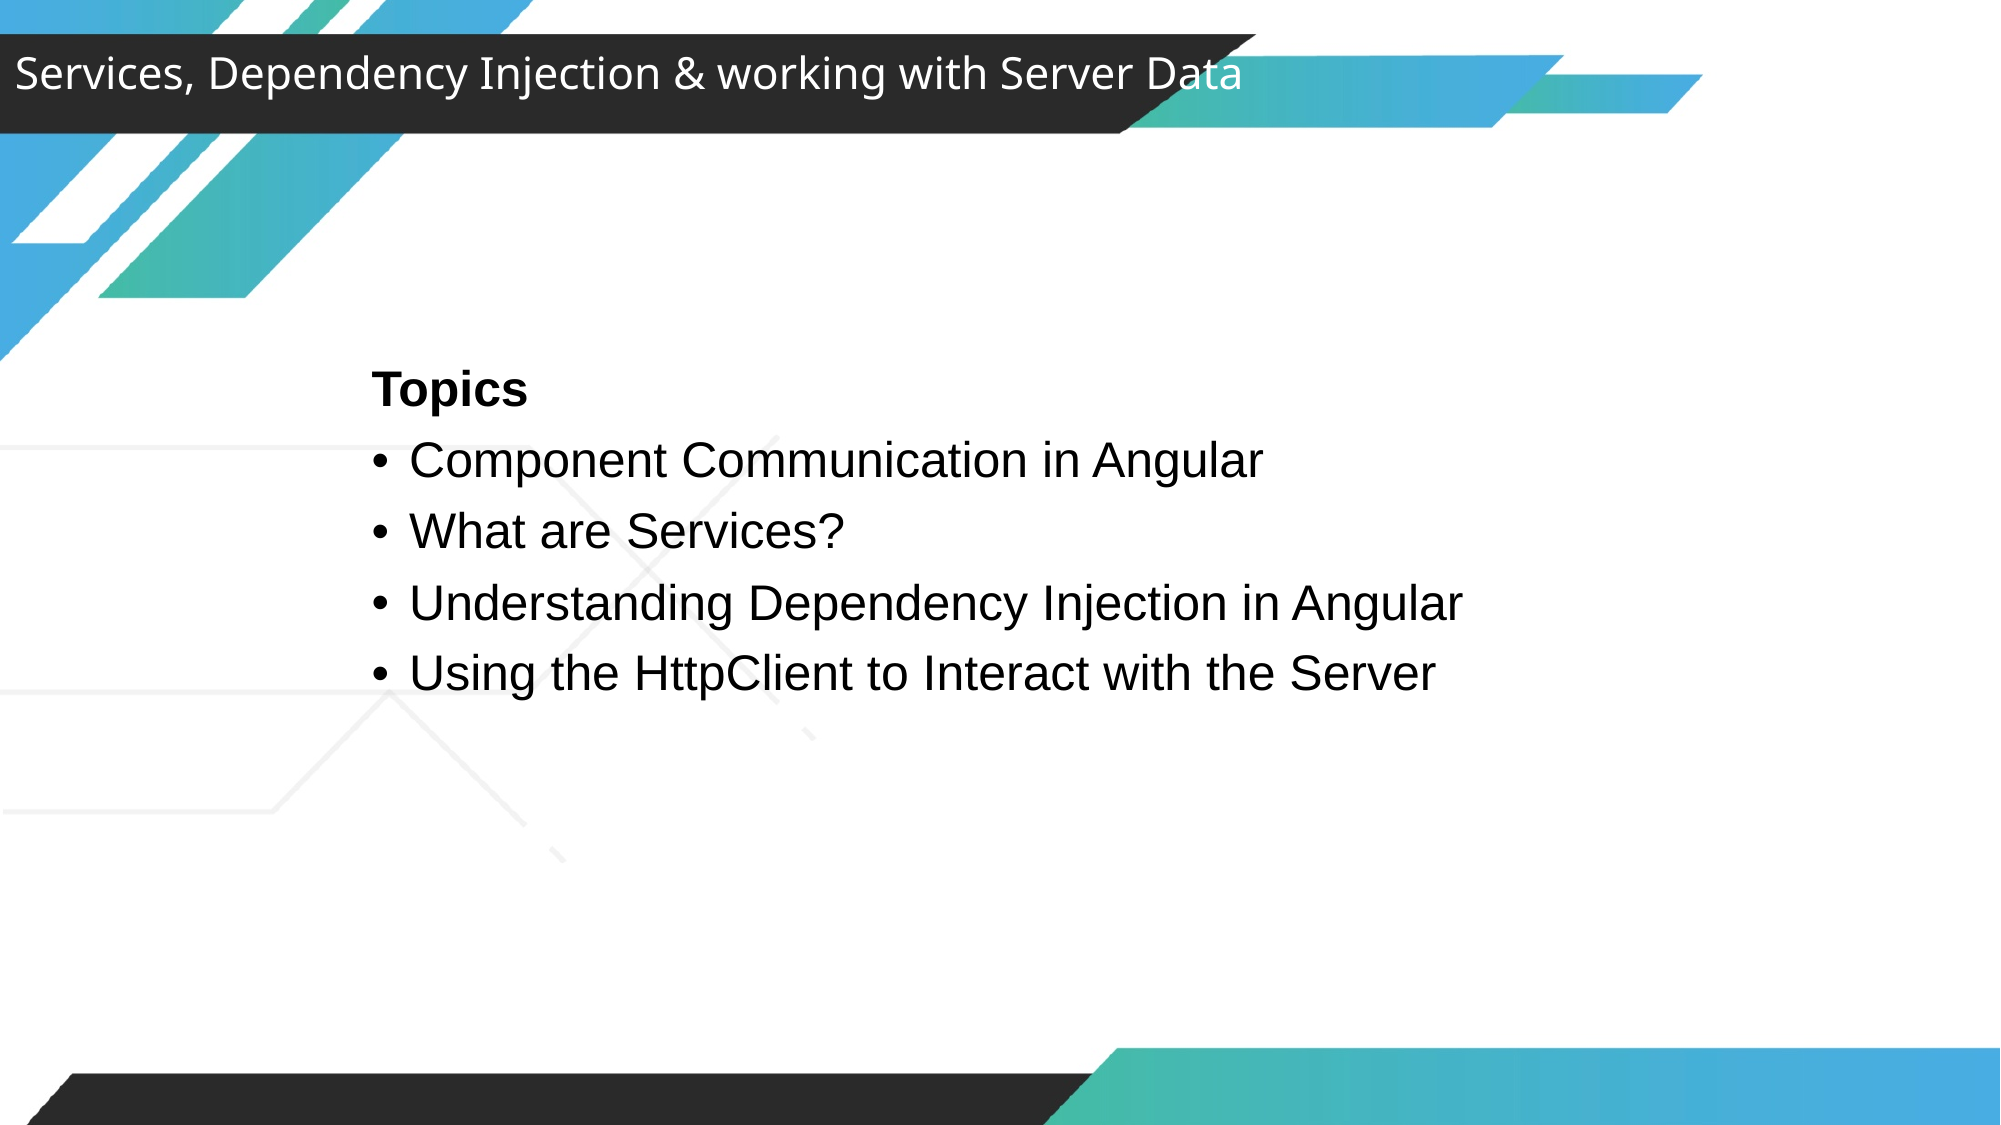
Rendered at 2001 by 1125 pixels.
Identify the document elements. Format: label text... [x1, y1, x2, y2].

title Services, Dependency Injection & working with Server Data [0, 29, 1644, 118]
list Topics Component Communication in Angular What are Services? Understanding Dependency Injection in Angular Using the HttpClient to Interact with the Server [356, 359, 1650, 872]
picture [0, 0, 2000, 1125]
